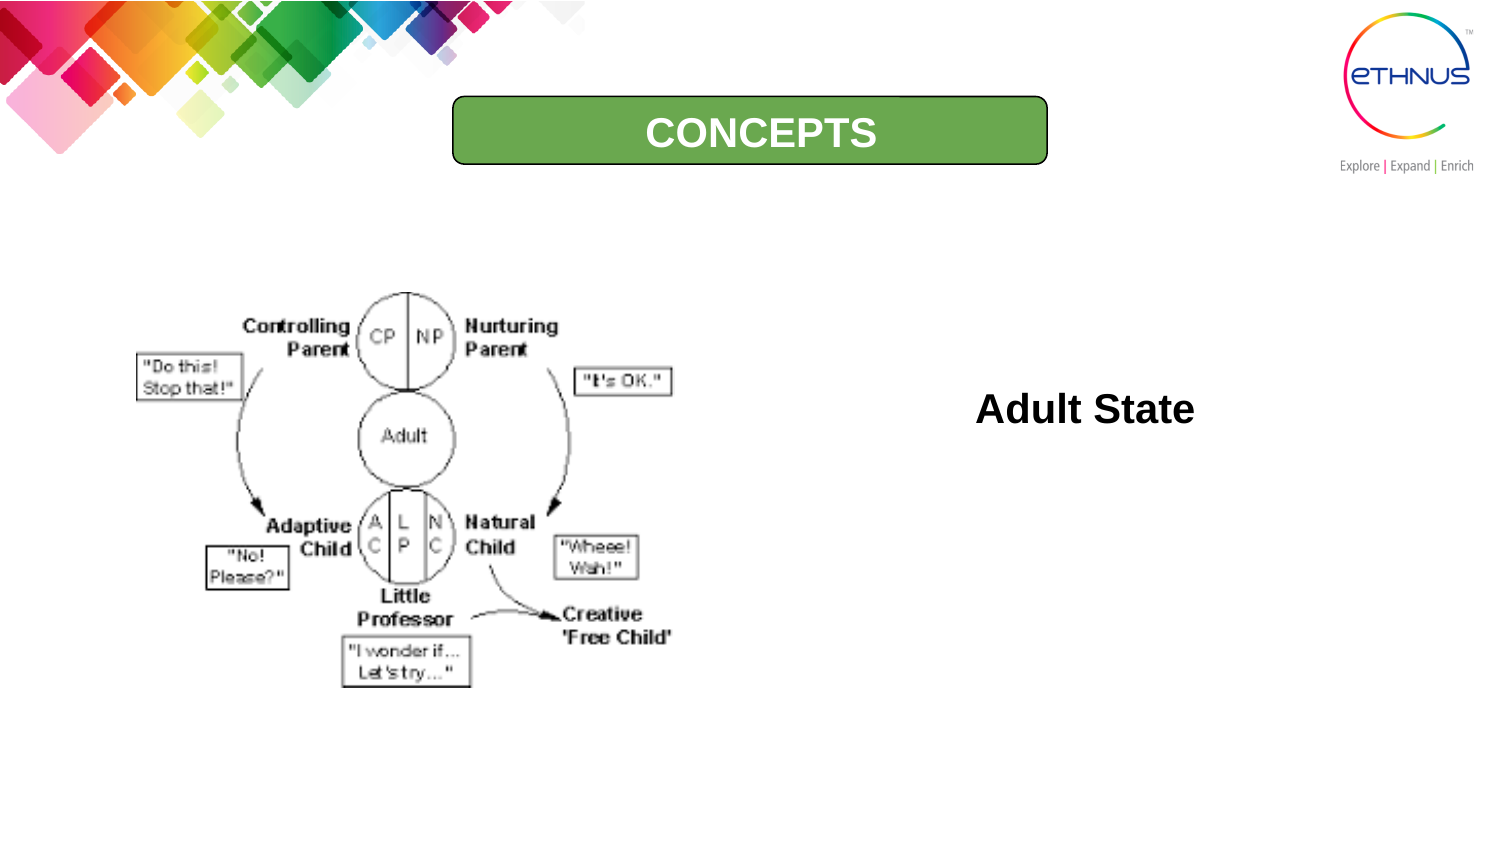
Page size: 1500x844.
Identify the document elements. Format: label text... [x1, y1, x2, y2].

text_box Adult State [960, 367, 1329, 447]
picture [1327, 0, 1500, 182]
text_box CONCEPTS [459, 96, 1048, 165]
picture [0, 1, 585, 154]
picture [136, 292, 676, 688]
